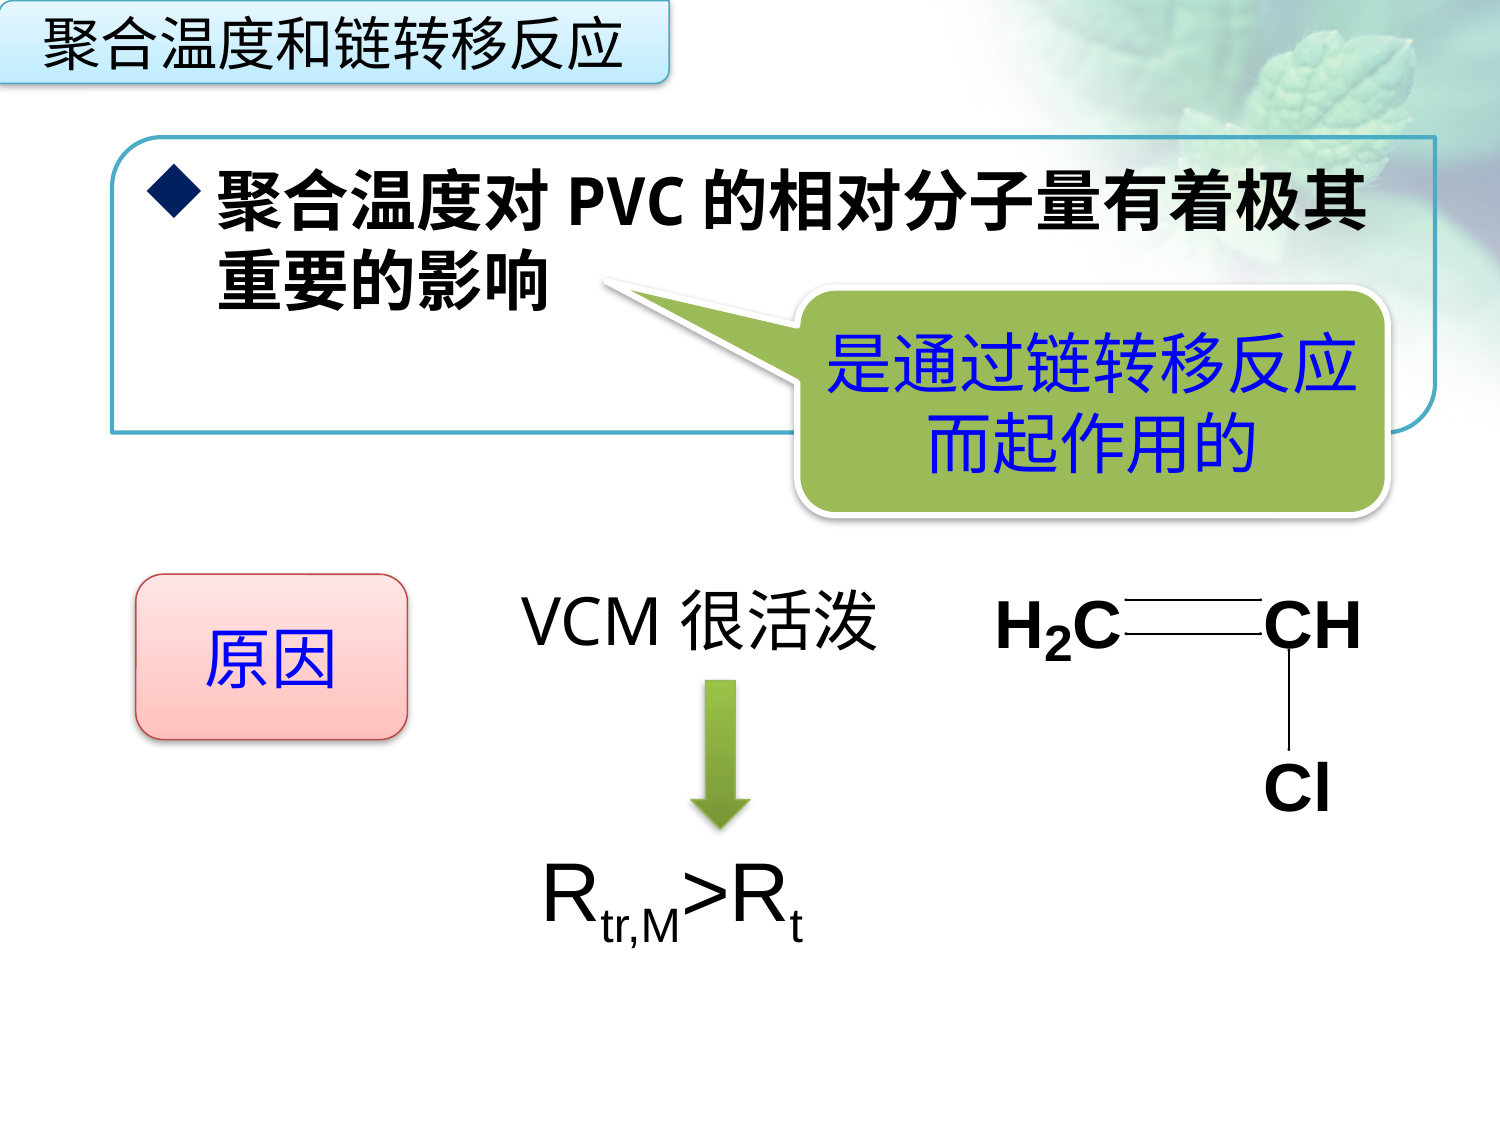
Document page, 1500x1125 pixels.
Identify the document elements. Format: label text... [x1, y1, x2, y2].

text_box [690, 679, 751, 830]
text_box VCM很活泼 [506, 571, 895, 667]
text_box 是通过链转移反应而起作用的 [603, 278, 1391, 519]
text_box 原因 [134, 573, 409, 741]
text_box 聚合温度对PVC的相对分子量有着极其重要的影响 [109, 135, 1438, 435]
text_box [985, 597, 1372, 835]
text_box Rtr,M>Rt [525, 830, 857, 960]
text_box 聚合温度和链转移反应 [0, 0, 670, 85]
picture [0, 0, 1500, 1125]
